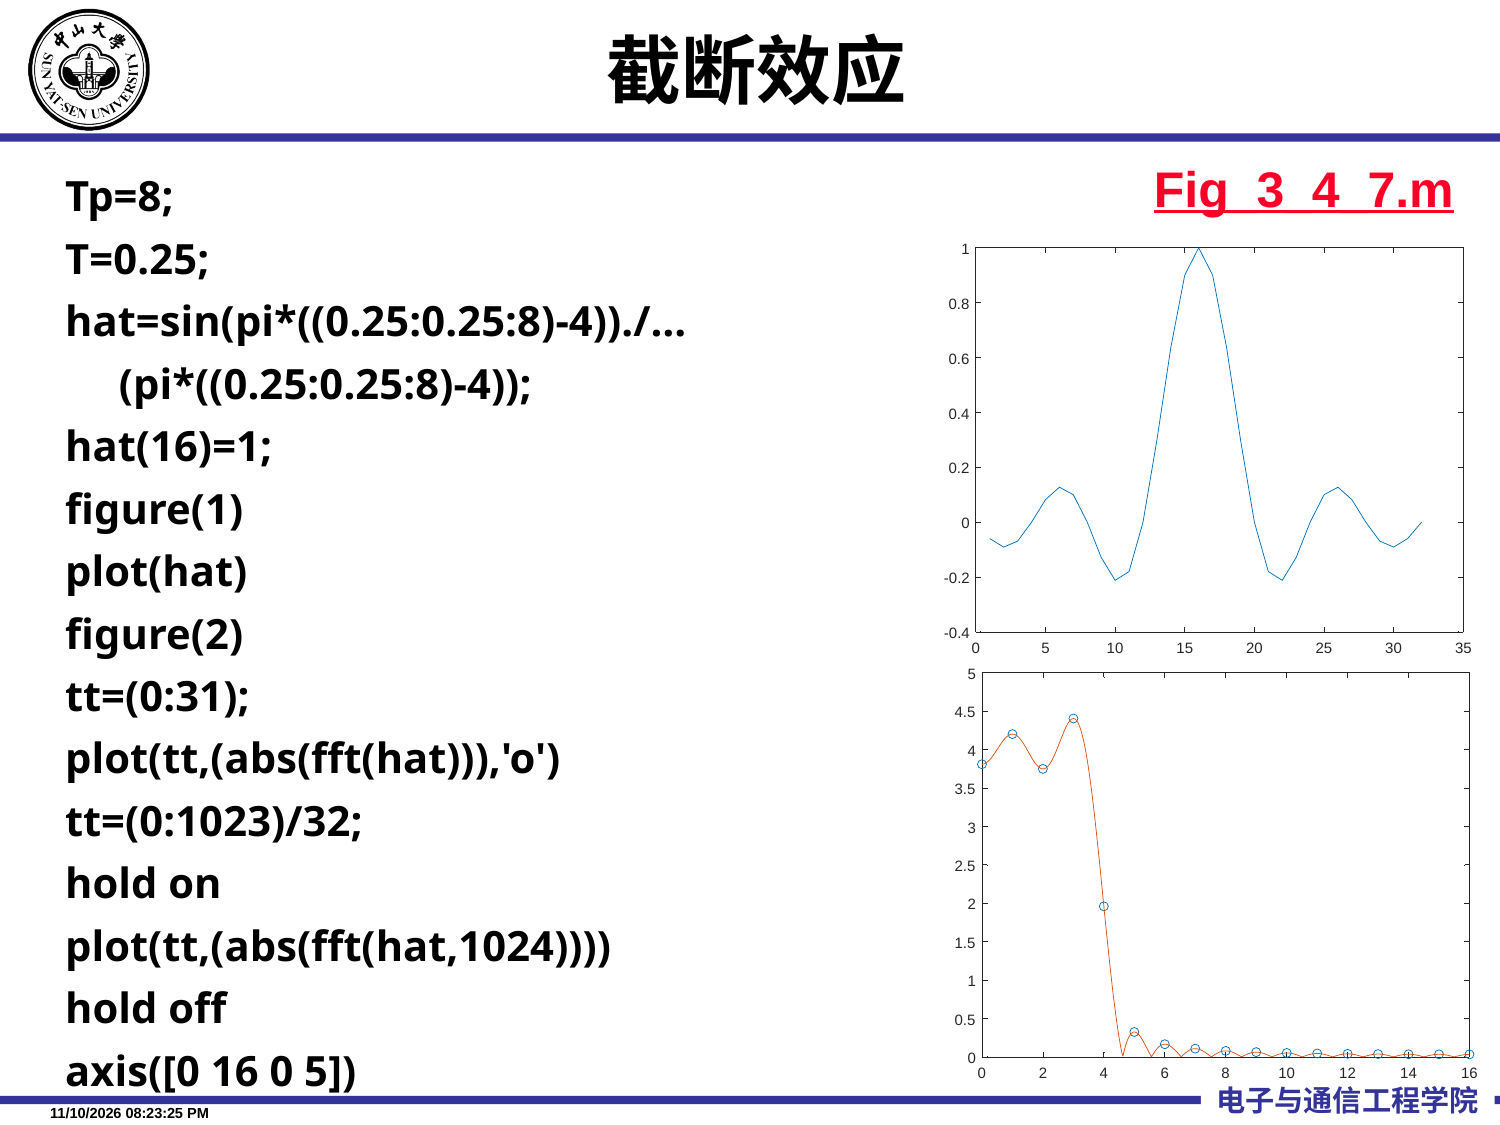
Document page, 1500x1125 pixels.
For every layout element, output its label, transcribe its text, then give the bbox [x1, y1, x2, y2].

picture [893, 212, 1500, 1109]
picture [28, 8, 150, 131]
title 截断效应 [174, 0, 1338, 138]
list Tp=8; T=0.25; hat=sin(pi*((0.25:0.25:8)-4))./… (pi*((0.25:0.25:8)-4)); hat(16)=1; figure(1) plot(hat) figure(2) tt=(0:31); plot(tt,(abs(fft(hat))),'o') tt=(0:1023)/32; hold on plot(tt,(abs(fft(hat,1024)))) hold off axis([0 16 0 5]) [50, 149, 1139, 1063]
text_box Fig_3_4_7.m [1139, 149, 1469, 210]
